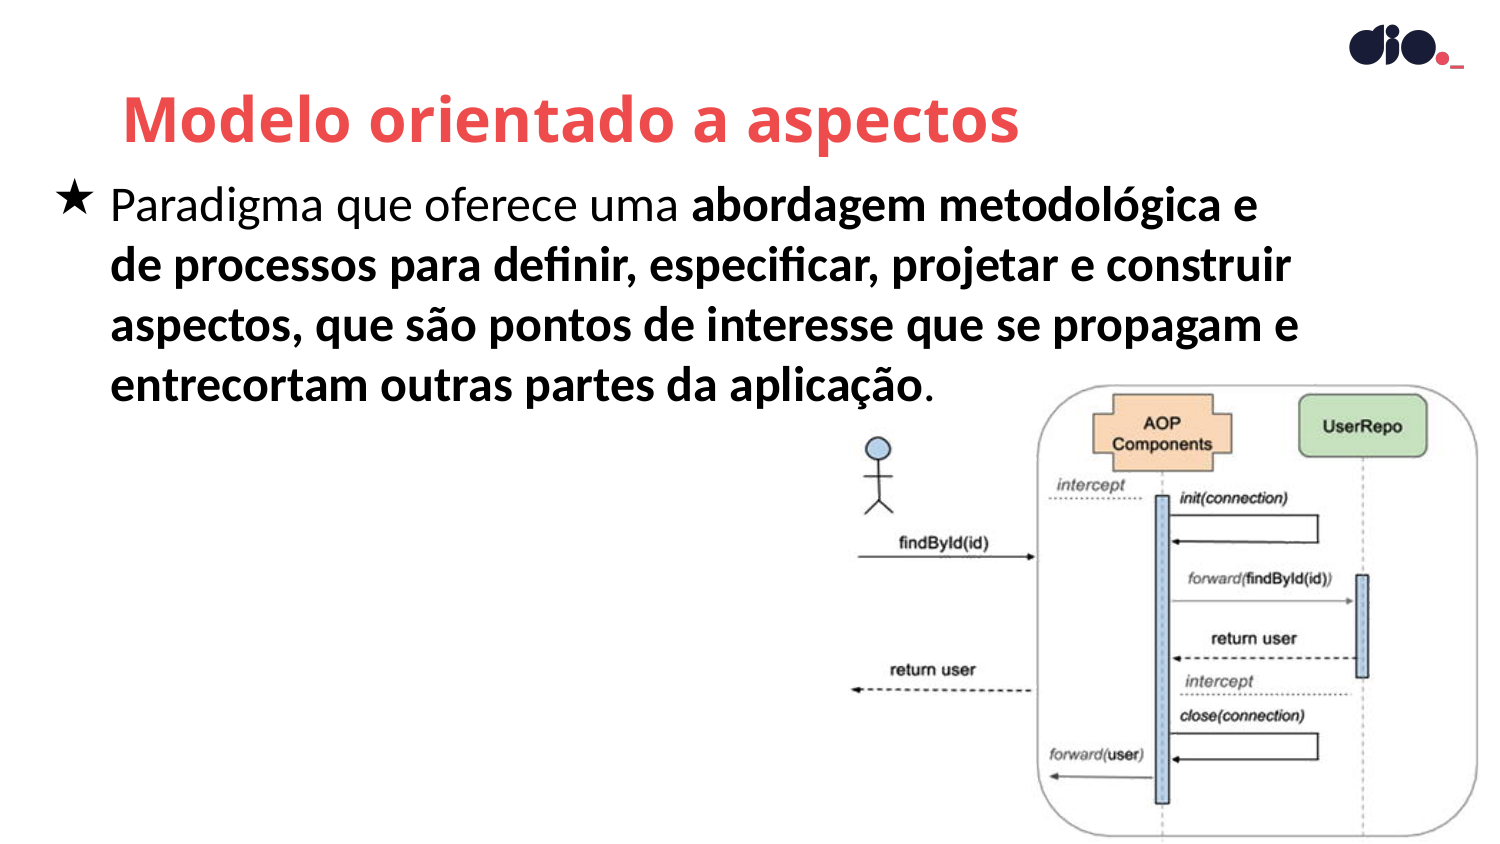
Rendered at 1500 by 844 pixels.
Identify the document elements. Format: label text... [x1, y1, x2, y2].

text_box Modelo orientado a aspectos [106, 42, 1426, 182]
picture [848, 382, 1480, 844]
picture [1334, 15, 1474, 78]
text_box Paradigma que oferece uma abordagem metodológica e de processos para definir, especificar, projetar e construir aspectos, que são pontos de interesse que se propagam e entrecortam outras partes da aplicação. [20, 156, 1327, 487]
